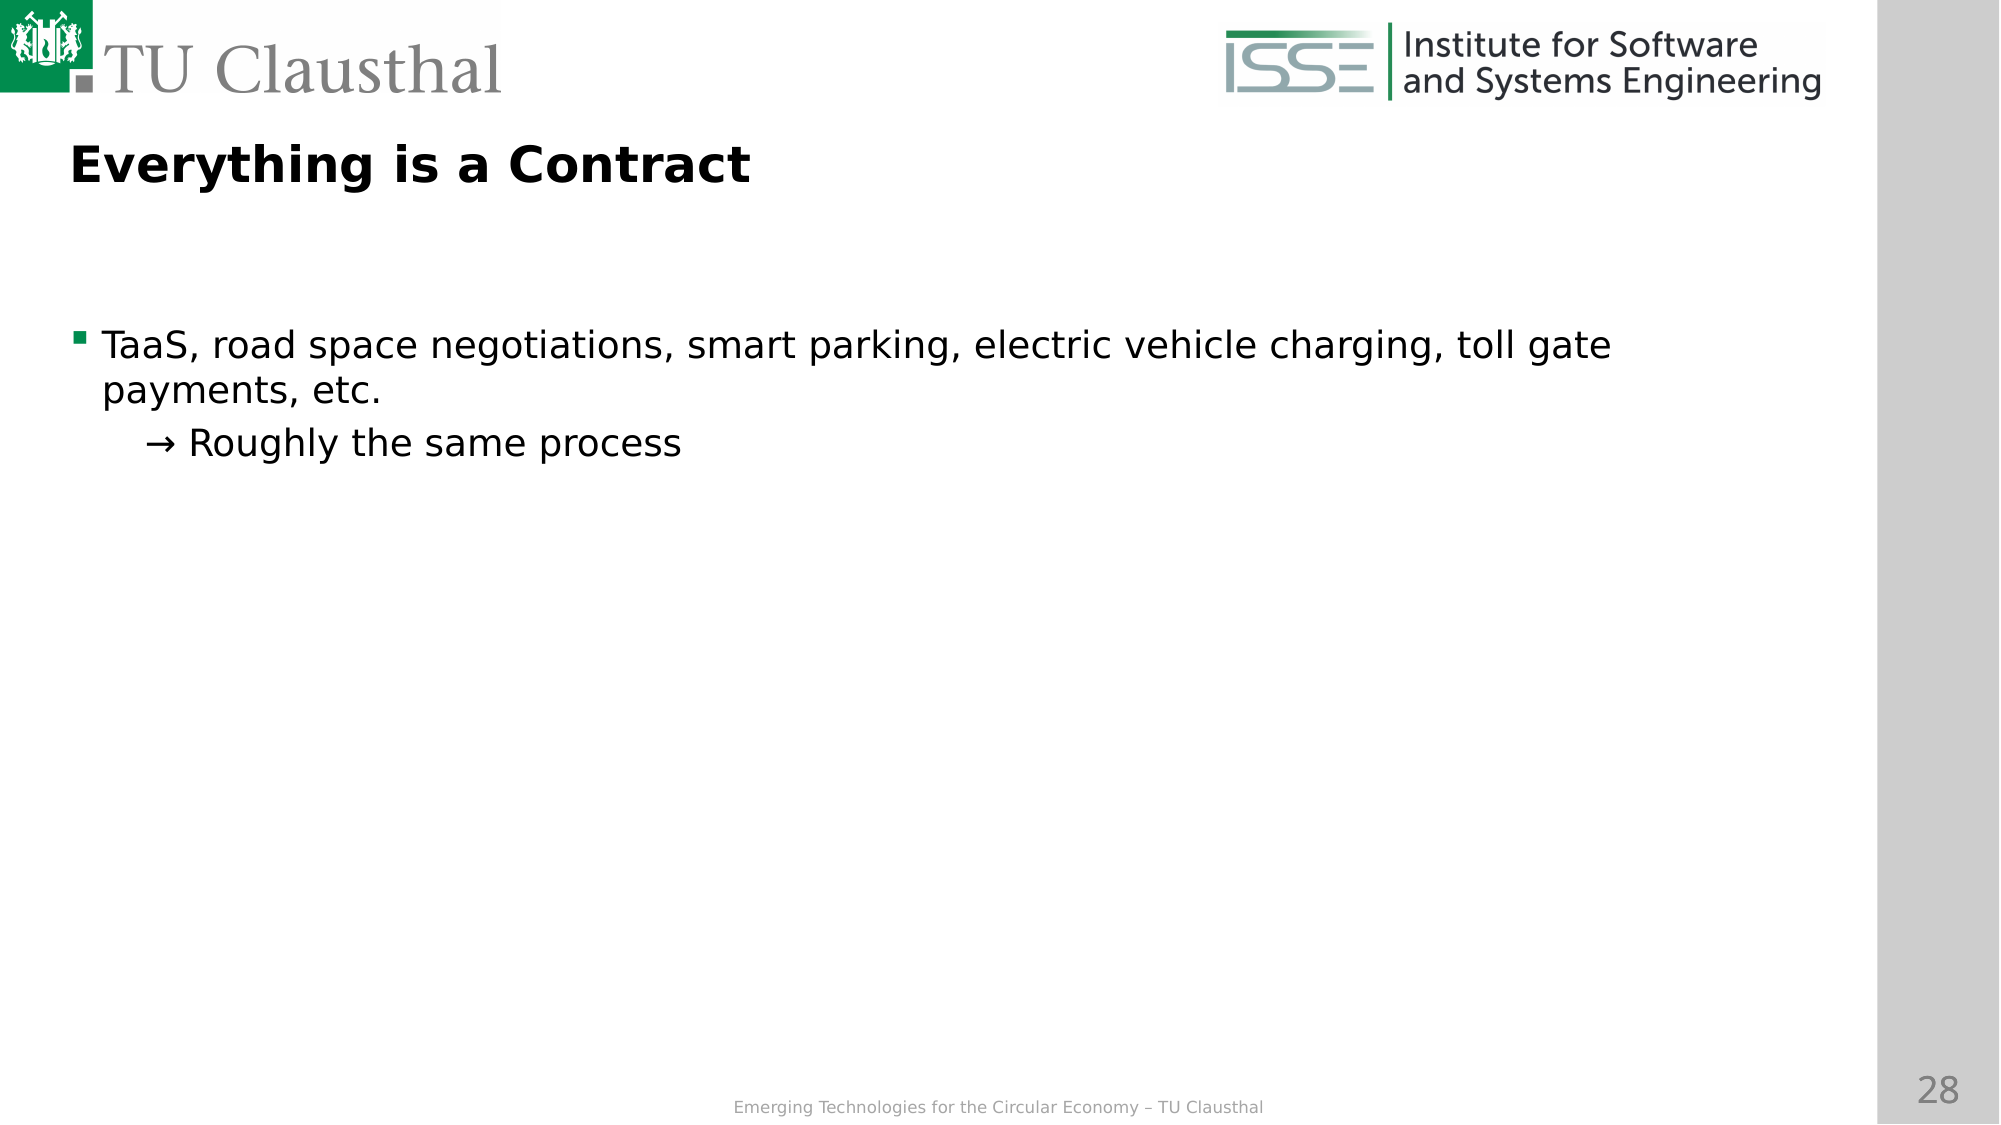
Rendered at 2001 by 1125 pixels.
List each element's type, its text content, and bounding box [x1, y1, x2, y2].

text_box TaaS, road space negotiations, smart parking, electric vehicle charging, toll gate payments, etc. → Roughly the same process What are the similarities? Can we model all steps as a contractual process? Why would we want to do that? Abstraction towards a general lifecycle for value exchange, collaborations, and business enactments of the M2X Economy → We stipulate that all M2X-related interactions, transactions, collaborations, and further enactments can be governed and represented using a blockchain-based smart contract. [55, 208, 1818, 1034]
text_box Everything is a Contract [55, 125, 1818, 208]
picture [0, 0, 501, 93]
picture [1218, 22, 1826, 107]
